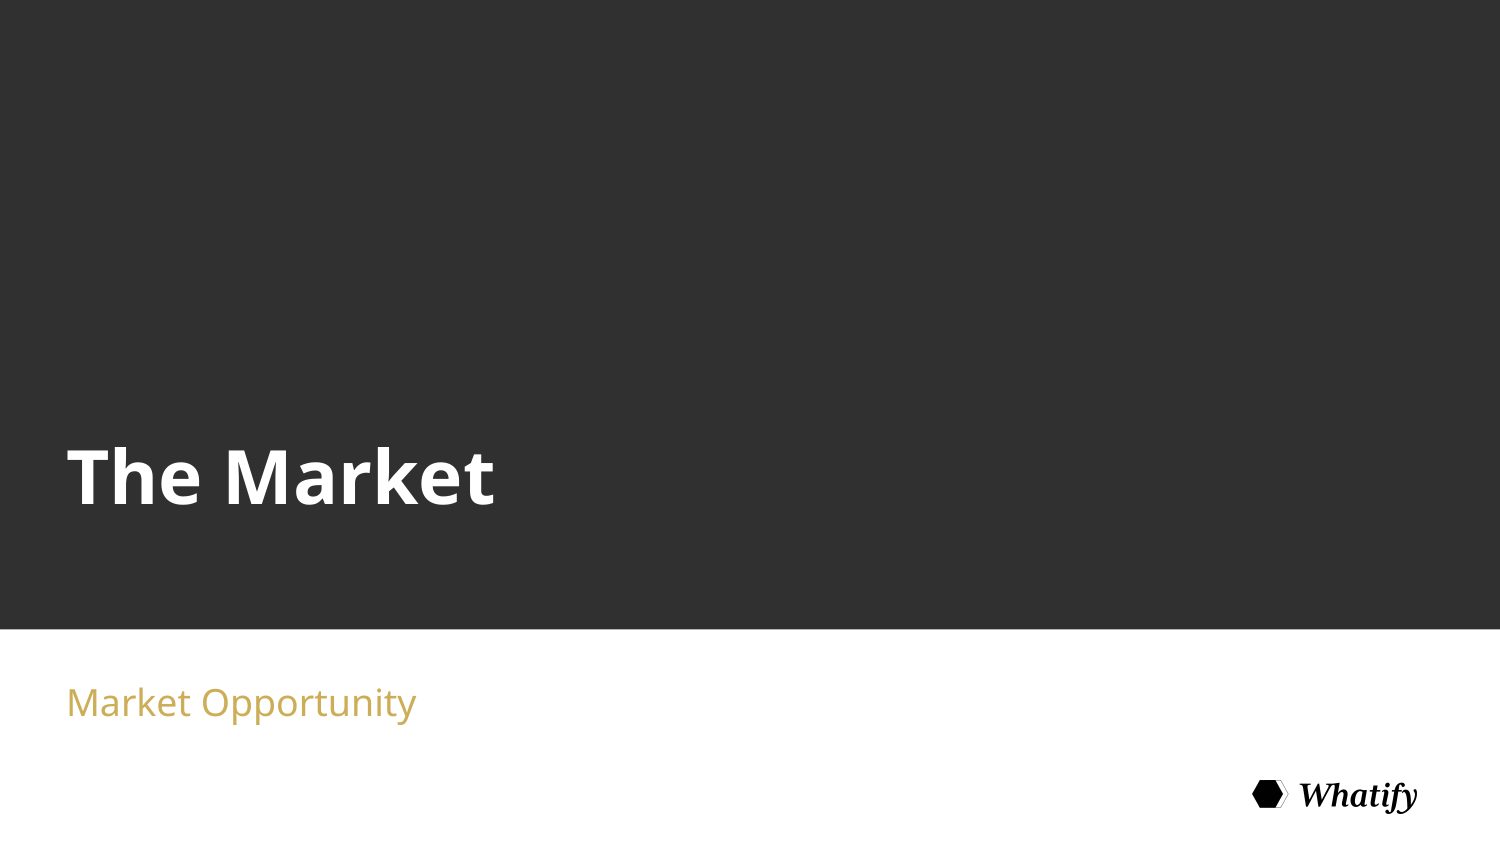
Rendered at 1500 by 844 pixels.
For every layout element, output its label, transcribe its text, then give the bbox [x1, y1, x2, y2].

subtitle Market Opportunity [51, 664, 1449, 794]
picture [1252, 794, 1417, 814]
title The Market [51, 405, 1449, 544]
